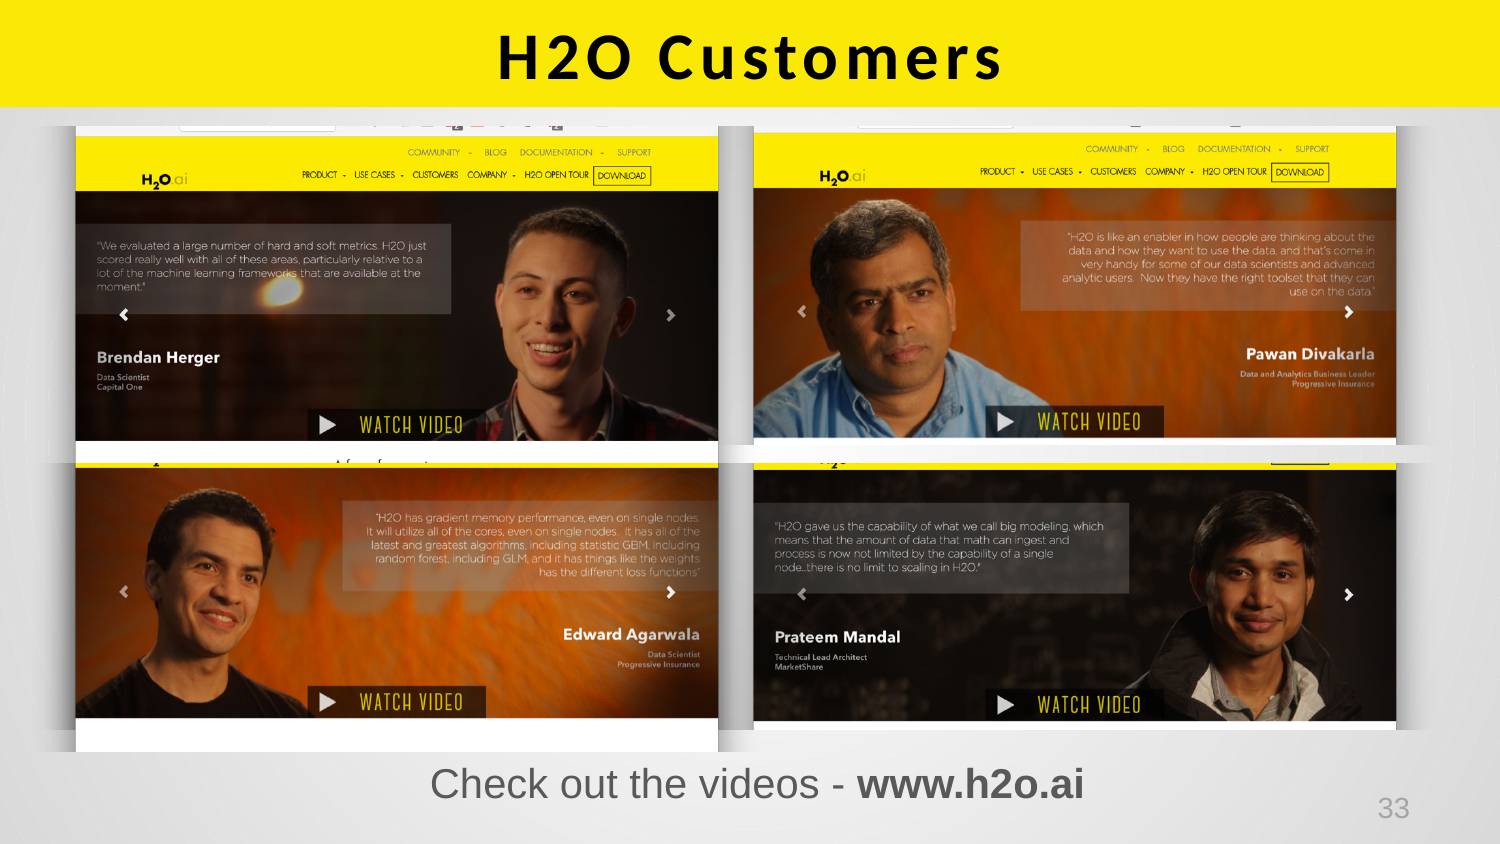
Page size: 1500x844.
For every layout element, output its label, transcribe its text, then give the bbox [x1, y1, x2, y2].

picture [24, 125, 1447, 752]
slide_number 33 [1074, 782, 1425, 827]
text_box Check out the videos - www.h2o.ai [415, 749, 1101, 814]
title H2O Customers [75, 0, 1425, 108]
